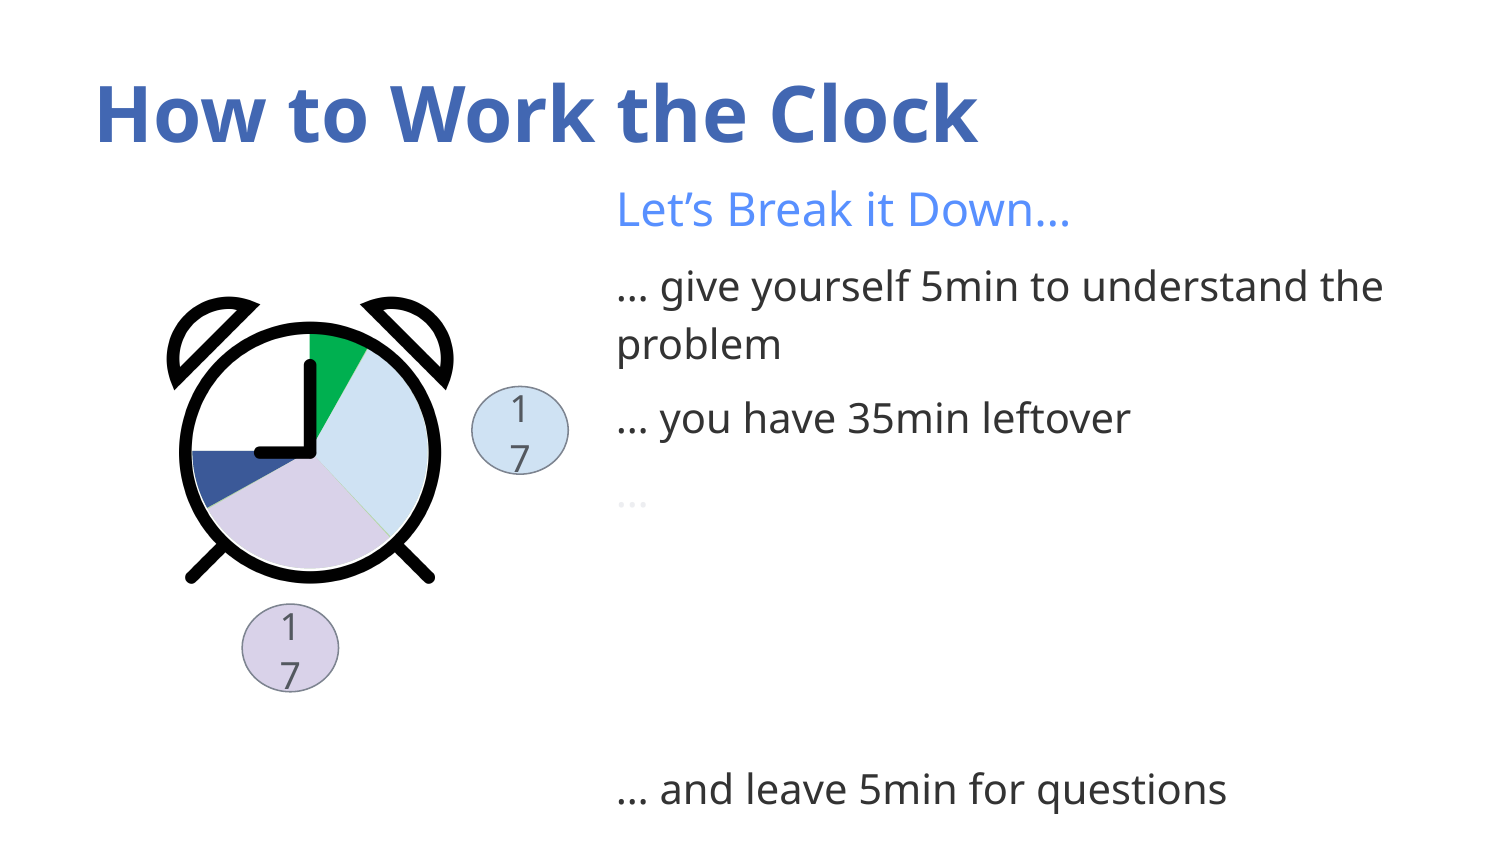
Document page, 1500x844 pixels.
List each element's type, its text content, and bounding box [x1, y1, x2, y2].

text_box 17 [242, 604, 339, 692]
title How to Work the Clock [93, 64, 1407, 178]
text_box Let’s Break it Down… … give yourself 5min to understand the problem … you have 35min leftover … spend 5min before you start coding … spend ~10 min coding … and don’t forget 2-3min for testing …. repeat … and leave 5min for questions [615, 179, 1407, 259]
text_box 17 [471, 386, 569, 475]
picture [154, 284, 466, 596]
